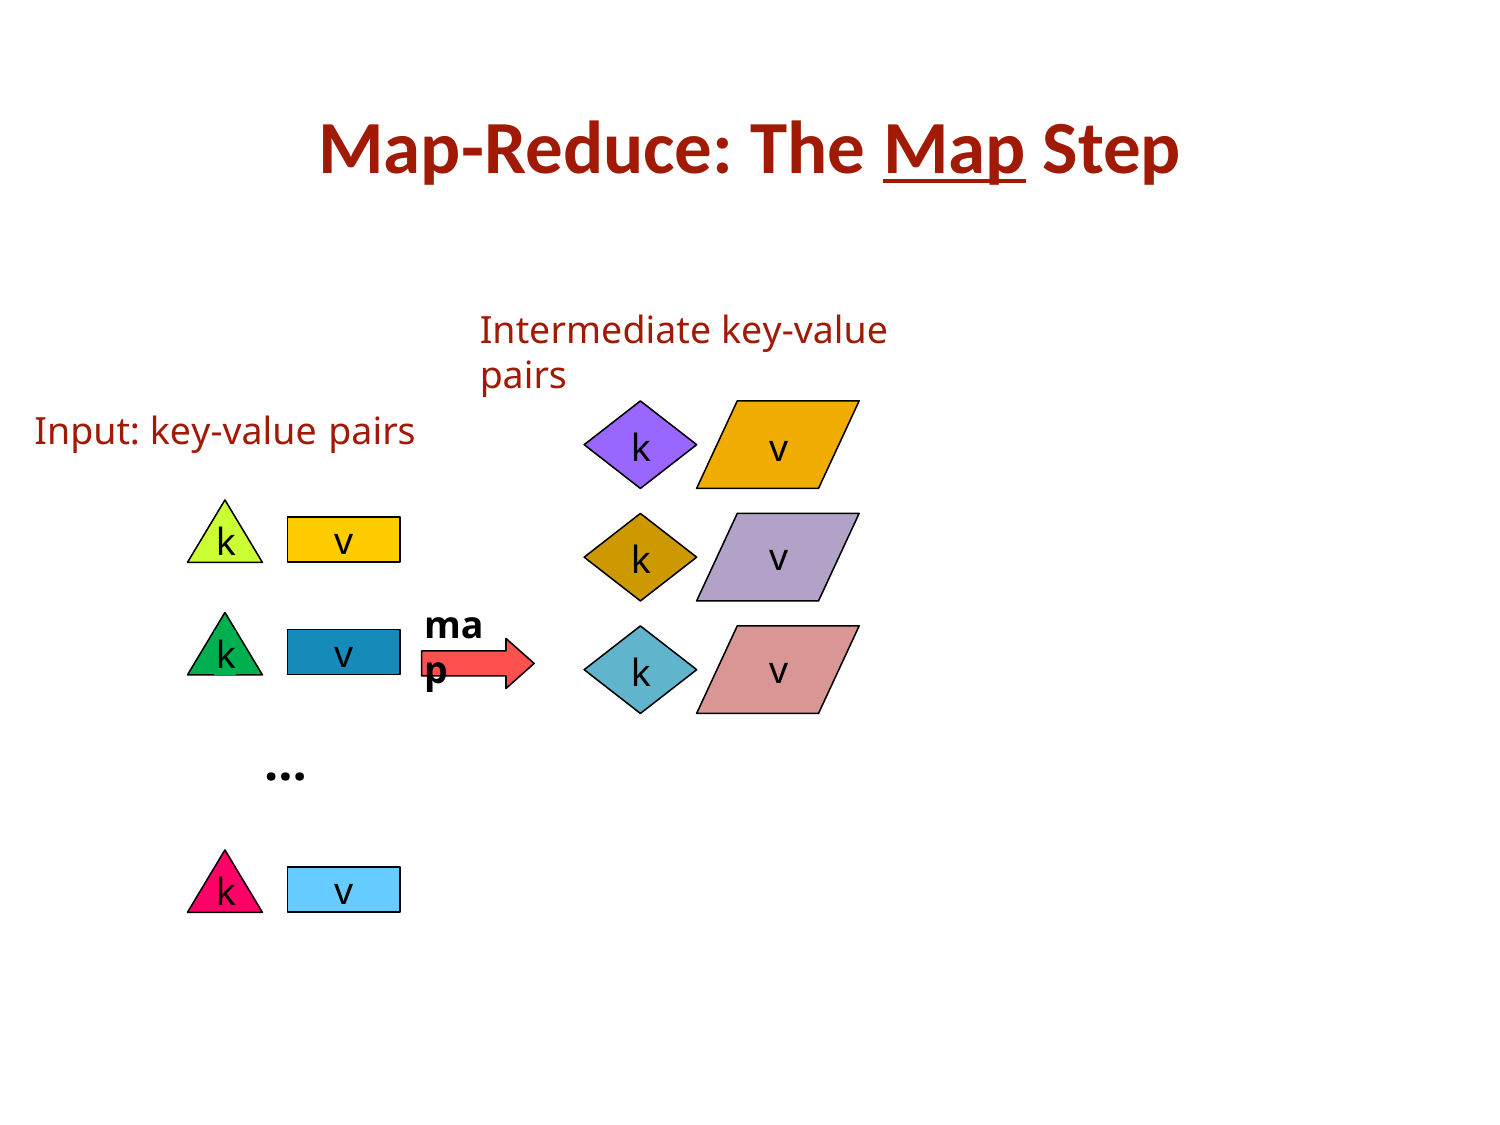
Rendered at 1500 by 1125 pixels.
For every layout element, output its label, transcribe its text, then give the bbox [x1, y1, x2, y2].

text_box map [422, 600, 472, 691]
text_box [187, 499, 401, 913]
title Map-Reduce: The Map Step [112, 50, 1388, 238]
text_box Input: key-value pairs [19, 399, 431, 460]
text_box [477, 305, 969, 714]
